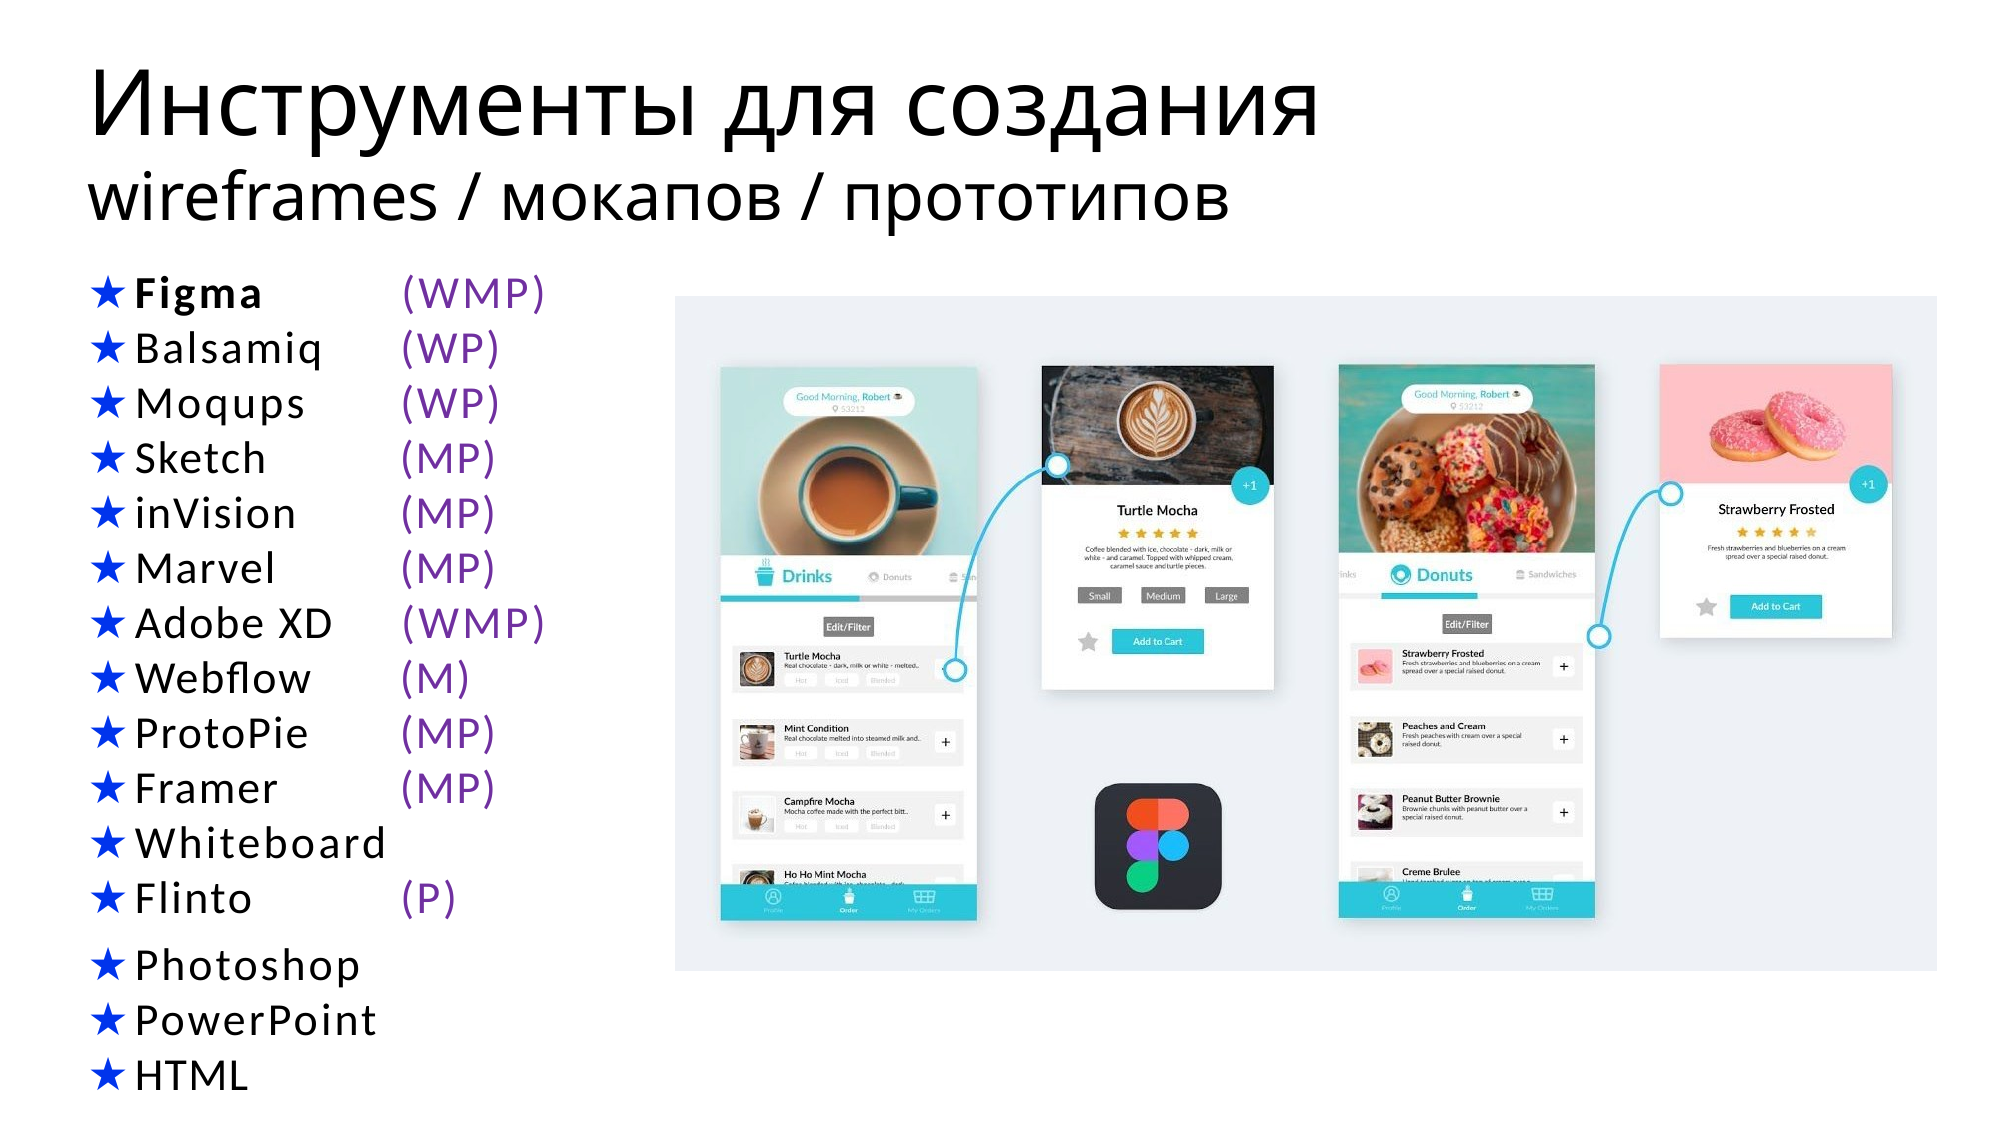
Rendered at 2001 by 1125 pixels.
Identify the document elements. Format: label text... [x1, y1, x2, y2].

title Инструменты для создания wireframes / мокапов / прототипов [87, 41, 1975, 235]
text_box ★Figma (WMP) ★Balsamiq (WP) ★Moqups (WP) ★Sketch (MP) ★inVision (MP) ★Marvel (MP) ★Adobe XD (WMP) ★Webflow (M) ★ProtoPie (MP) ★Framer (MP) ★Whiteboard ★Flinto (P) ★Photoshop ★PowerPoint ★HTML [87, 251, 579, 1100]
picture [675, 296, 1937, 971]
